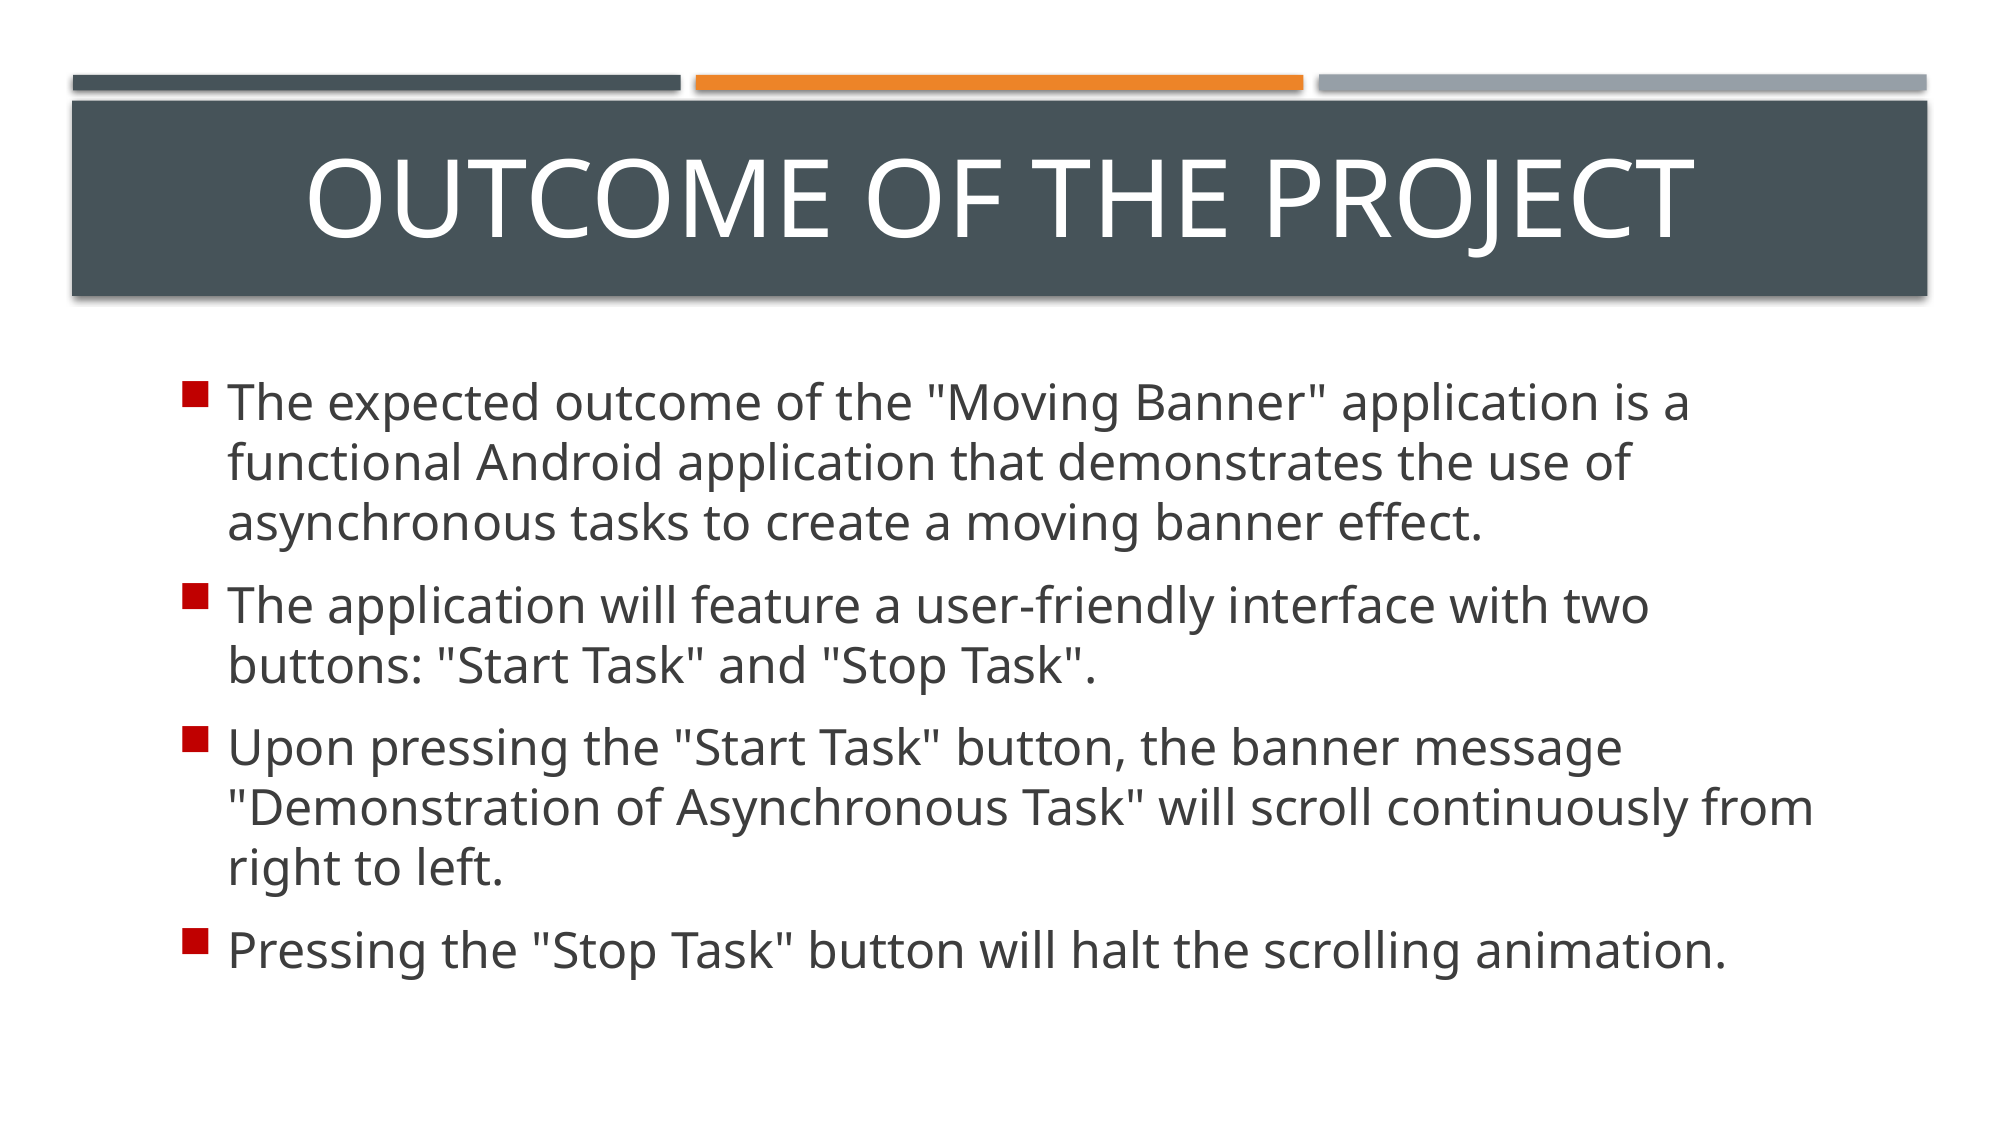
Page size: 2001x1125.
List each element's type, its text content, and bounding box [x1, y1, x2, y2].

list The expected outcome of the "Moving Banner" application is a functional Android application that demonstrates the use of asynchronous tasks to create a moving banner effect. The application will feature a user-friendly interface with two buttons: "Start Task" and "Stop Task". Upon pressing the "Start Task" button, the banner message "Demonstration of Asynchronous Task" will scroll continuously from right to left. Pressing the "Stop Task" button will halt the scrolling animation. [162, 556, 1838, 792]
title OUTCOME OF THE PROJECT [95, 100, 1905, 267]
